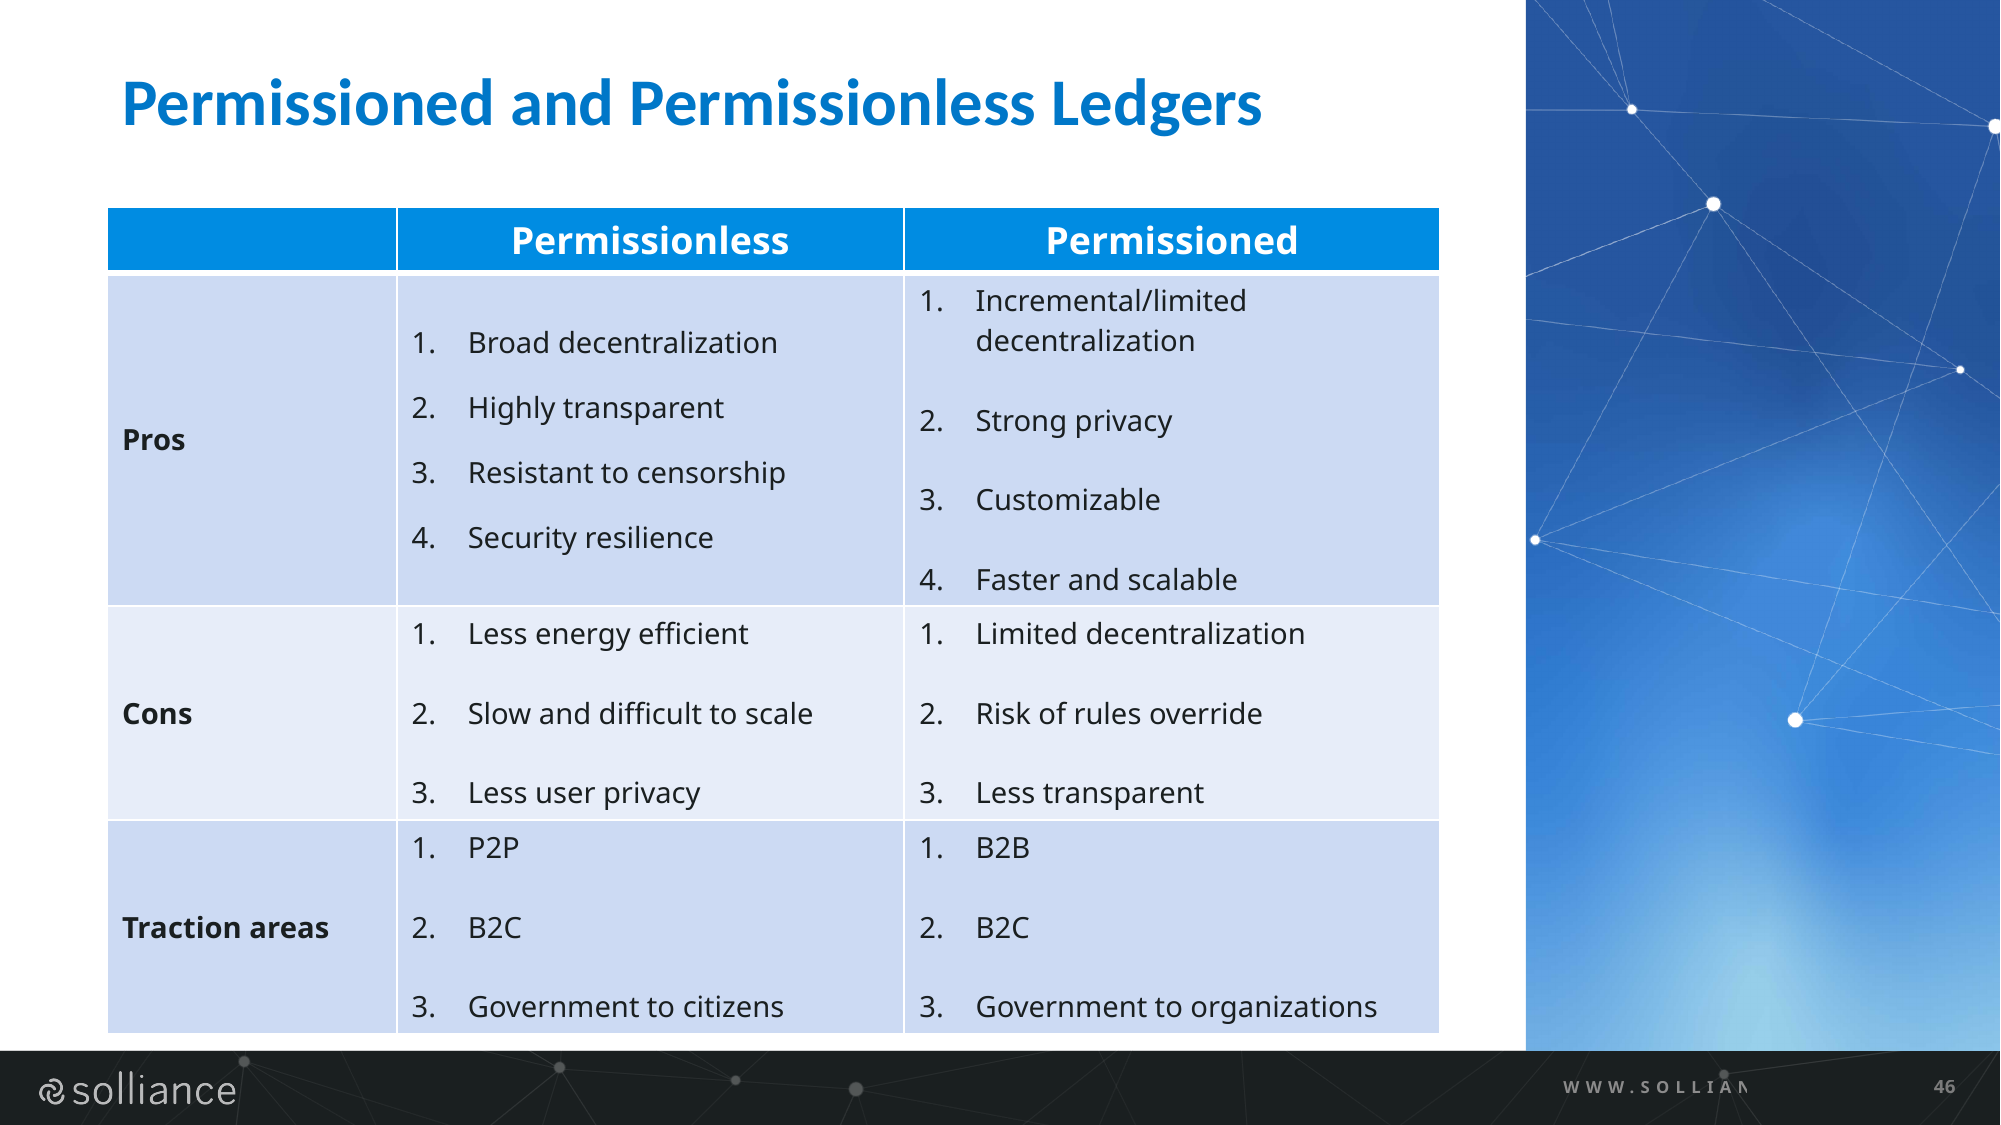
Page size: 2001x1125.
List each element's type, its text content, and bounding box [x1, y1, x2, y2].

table_cell Incremental/limited decentralization Strong privacy Customizable Faster and scalable [905, 276, 1439, 605]
table_cell B2B B2C Government to organizations [905, 821, 1439, 1033]
table_header Permissioned [905, 208, 1439, 270]
table_cell Limited decentralization Risk of rules override Less transparent [905, 607, 1439, 819]
table_header Permissionless [398, 208, 903, 270]
title Permissioned and Permissionless Ledgers [107, 56, 1350, 150]
table_header [108, 208, 396, 270]
table_cell Traction areas [108, 821, 396, 1033]
table_cell Cons [108, 607, 396, 819]
table_cell Broad decentralization Highly transparent Resistant to censorship Security resilience [398, 276, 903, 605]
table_cell P2P B2C Government to citizens [398, 821, 903, 1033]
table_cell Less energy efficient Slow and difficult to scale Less user privacy [398, 607, 903, 819]
picture [1525, 0, 2000, 1051]
table_cell Pros [108, 276, 396, 605]
picture [39, 1071, 236, 1105]
slide_number 46 [1908, 1060, 1981, 1116]
footer WWW.SOLLIANCE.NET [1186, 1060, 1862, 1116]
